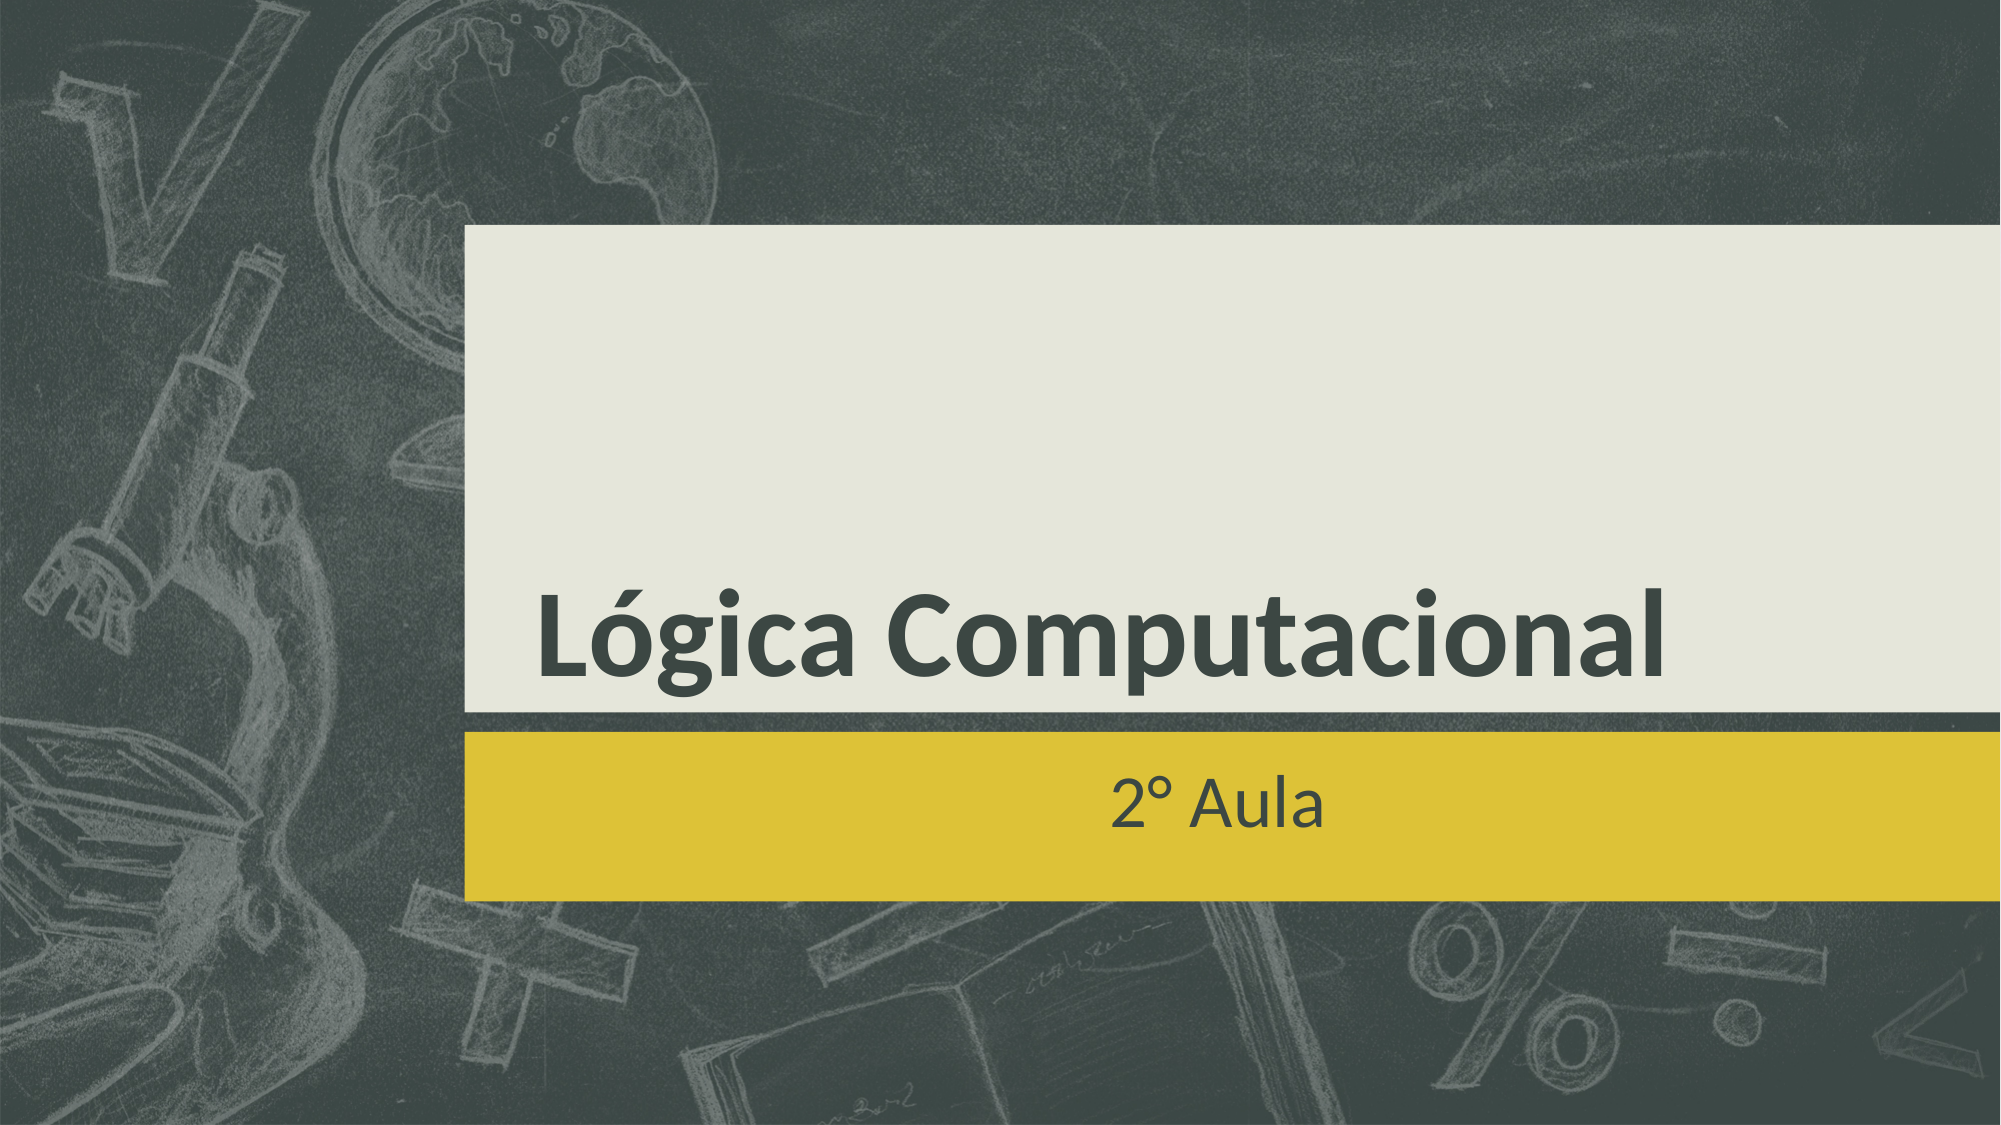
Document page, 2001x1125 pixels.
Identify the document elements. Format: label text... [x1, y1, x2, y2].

picture [0, 0, 2001, 1125]
subtitle 2° Aula [520, 744, 1916, 887]
title Lógica Computacional [520, 318, 1916, 711]
